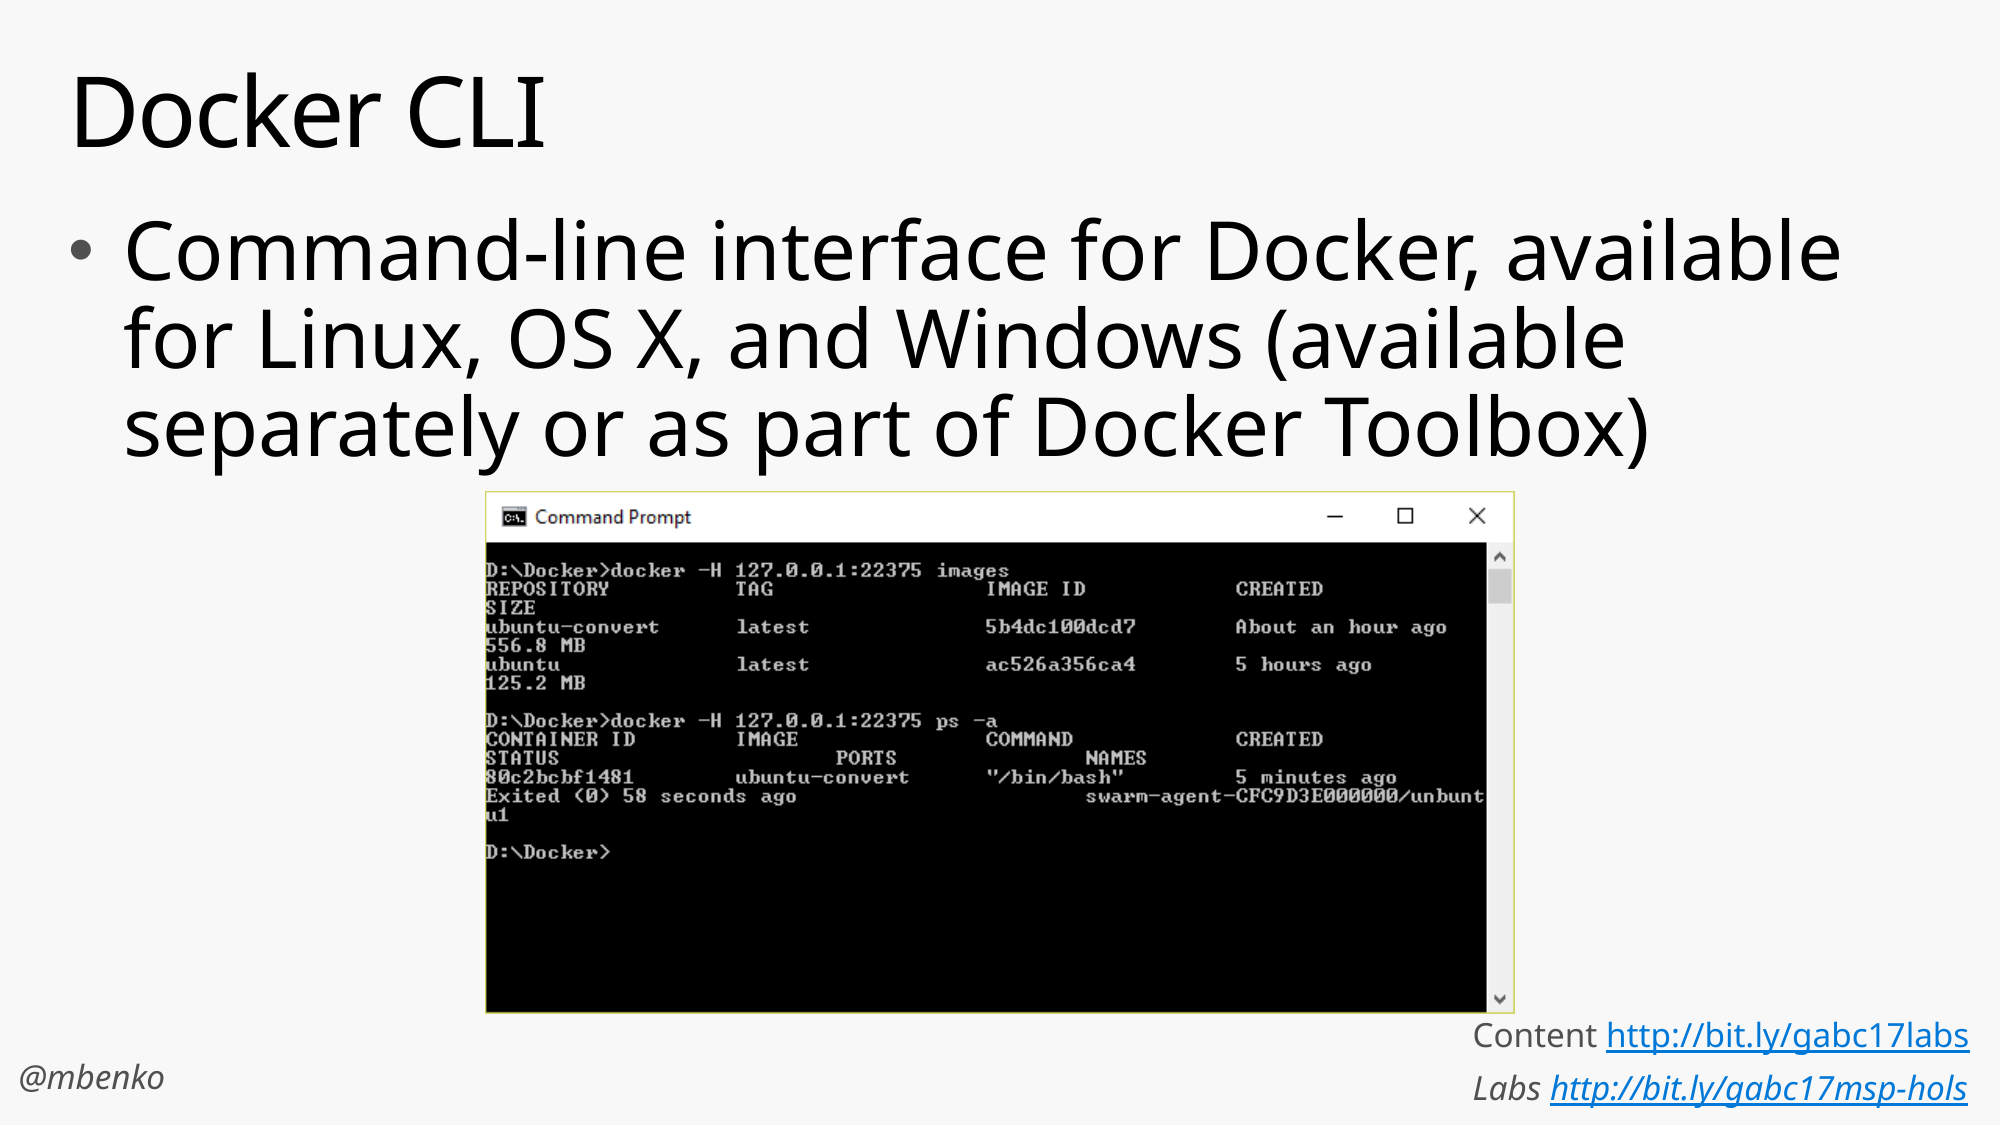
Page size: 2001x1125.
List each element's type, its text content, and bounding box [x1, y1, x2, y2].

list Command-line interface for Docker, available for Linux, OS X, and Windows (available separately or as part of Docker Toolbox) [44, 196, 1956, 532]
title Docker CLI [44, 47, 1957, 196]
picture [484, 491, 1515, 1014]
